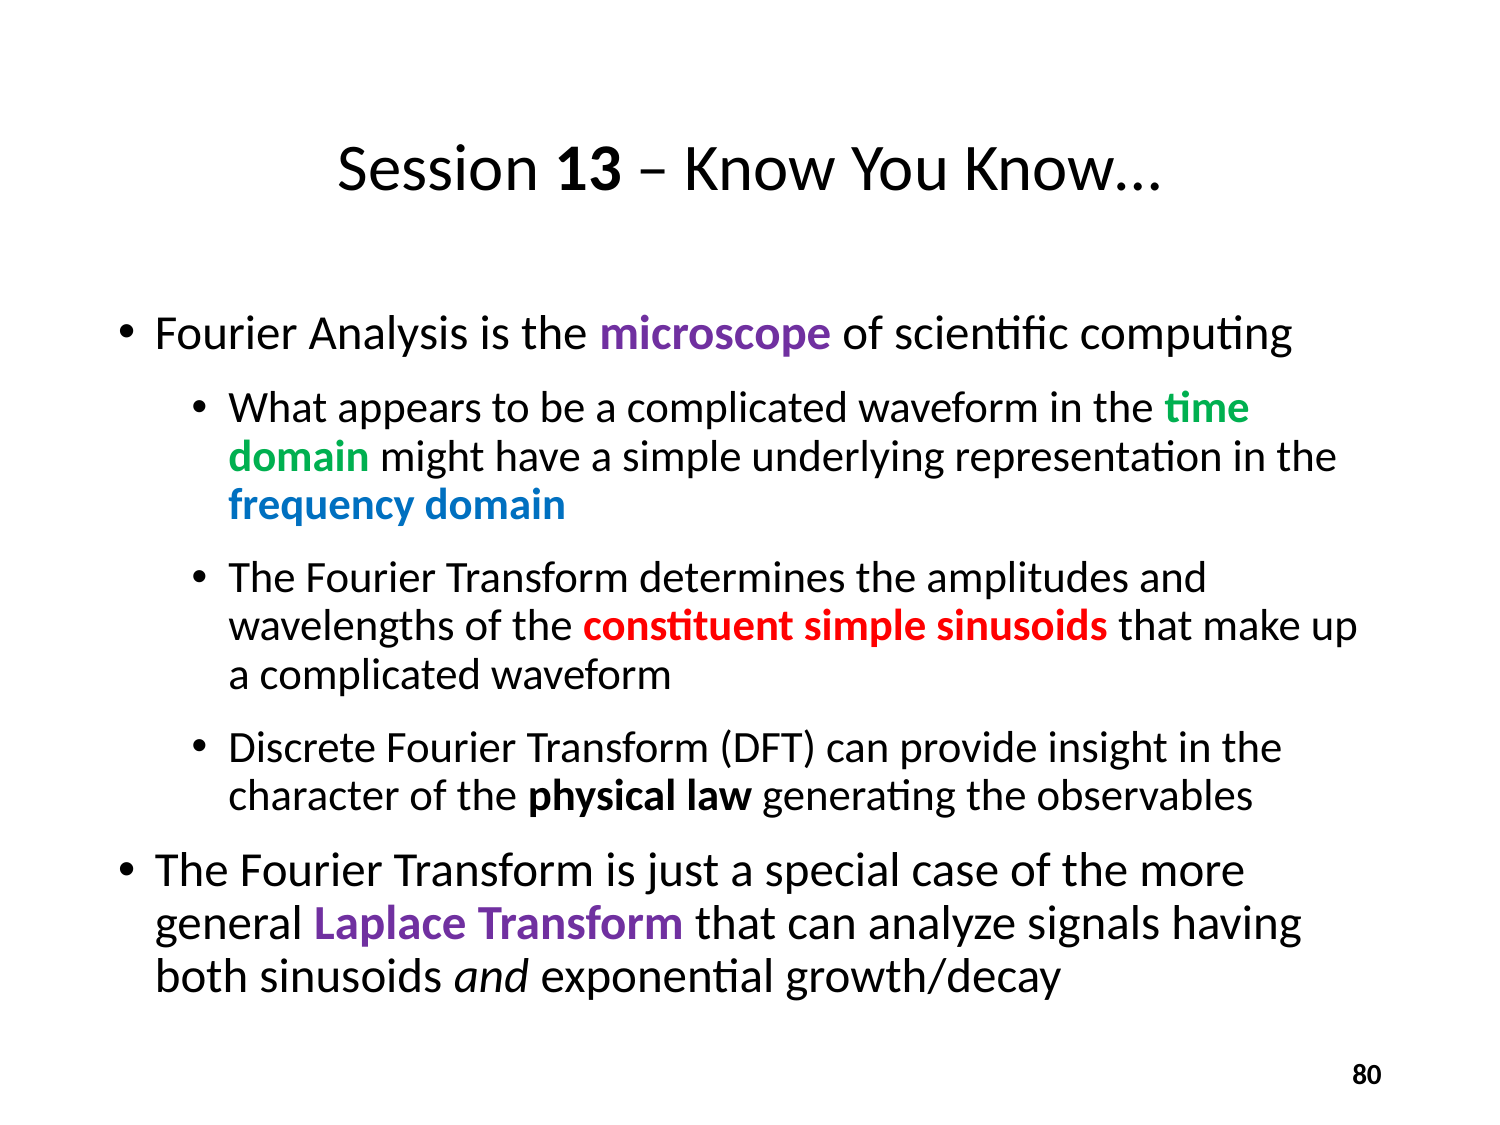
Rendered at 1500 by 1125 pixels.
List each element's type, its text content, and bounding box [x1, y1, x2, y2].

list Fourier Analysis is the microscope of scientific computing What appears to be a complicated waveform in the time domain might have a simple underlying representation in the frequency domain The Fourier Transform determines the amplitudes and wavelengths of the constituent simple sinusoids that make up a complicated waveform Discrete Fourier Transform (DFT) can provide insight in the character of the physical law generating the observables The Fourier Transform is just a special case of the more general Laplace Transform that can analyze signals having both sinusoids and exponential growth/decay [103, 299, 1397, 1014]
slide_number 80 [1059, 1042, 1397, 1103]
title Session 13 – Know You Know… [103, 59, 1397, 278]
